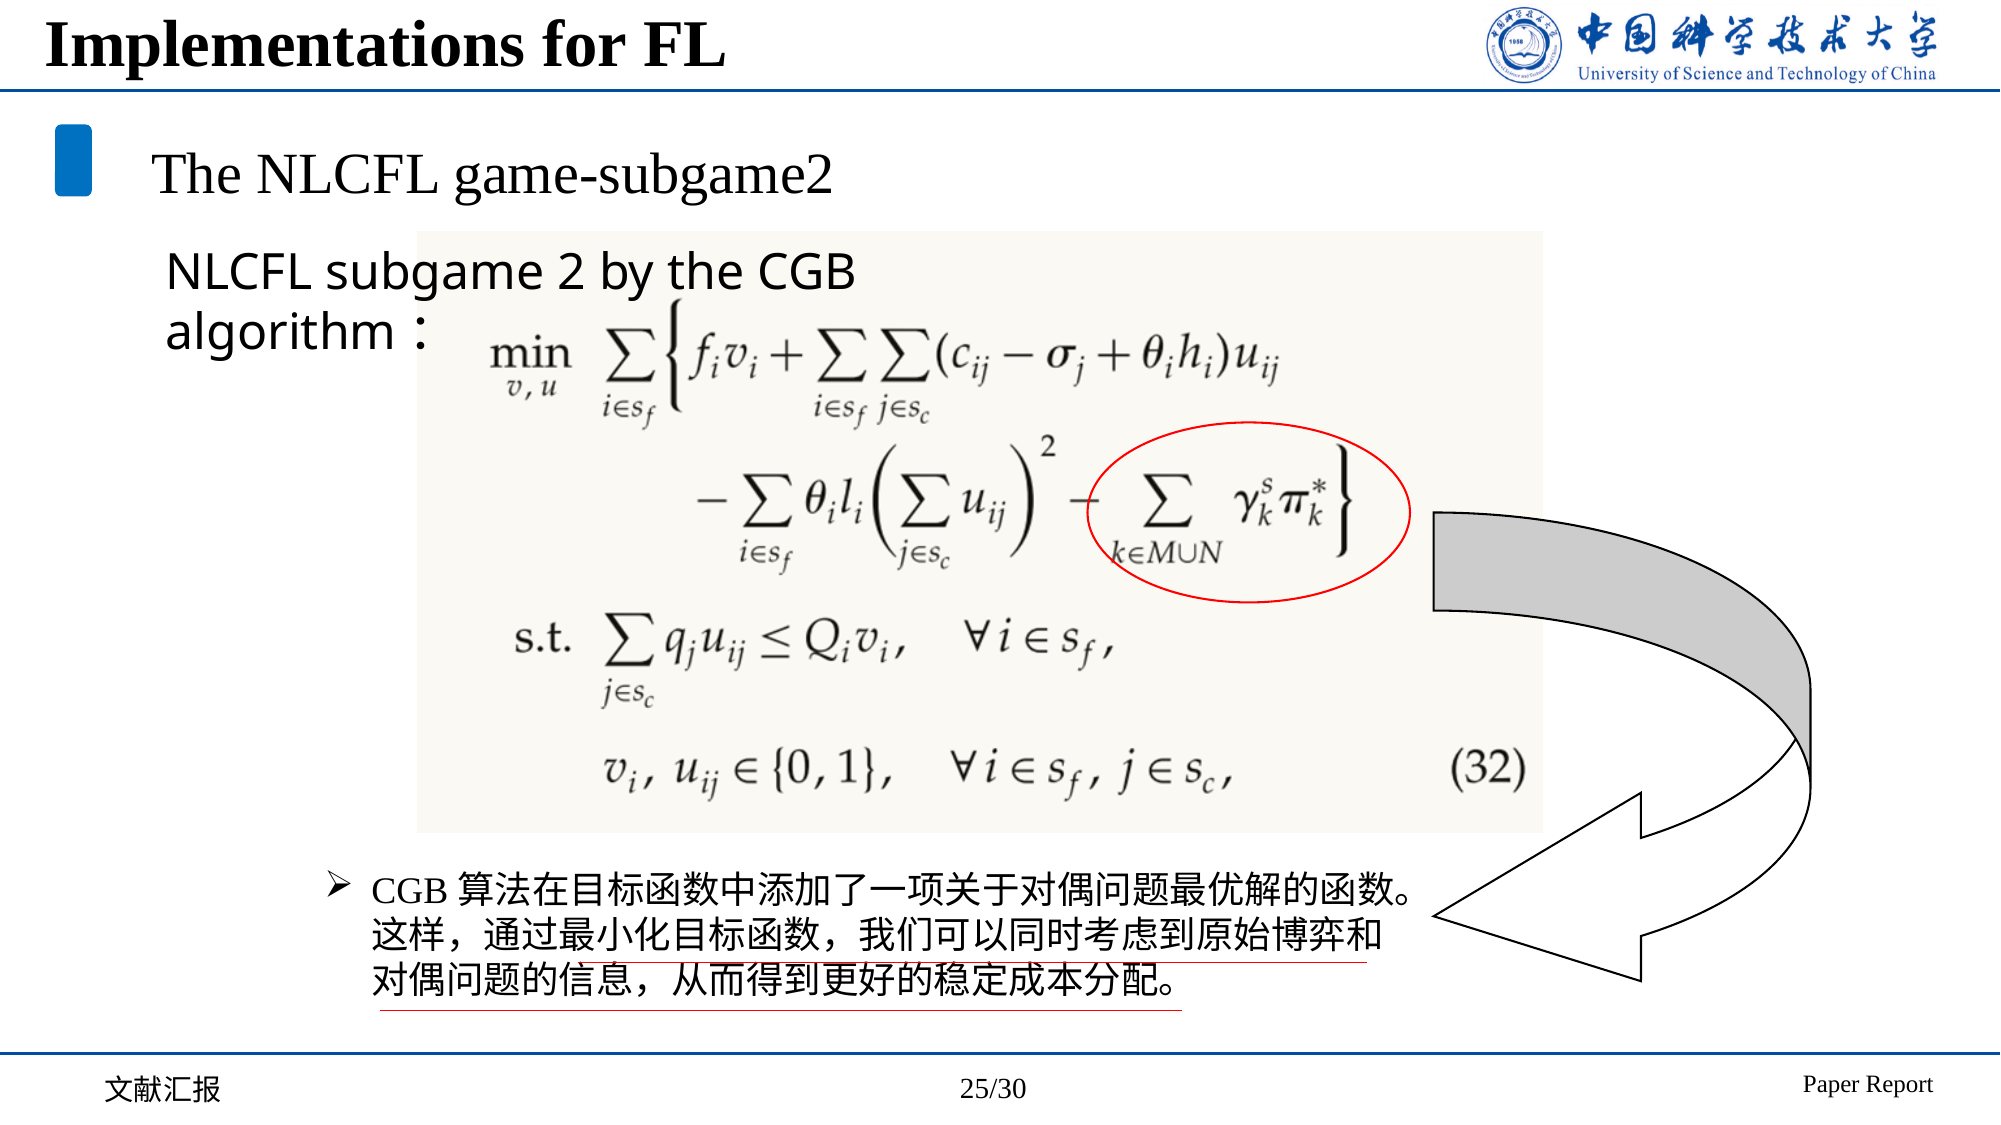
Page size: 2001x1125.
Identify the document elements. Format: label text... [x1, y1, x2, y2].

picture [417, 231, 1543, 834]
text_box 文献汇报 [28, 1073, 298, 1103]
text_box [1431, 519, 1812, 983]
text_box The NLCFL game-subgame2 [136, 127, 851, 213]
text_box NLCFL subgame 2 by the CGB algorithm： [150, 231, 417, 367]
text_box CGB算法在目标函数中添加了一项关于对偶问题最优解的函数。这样，通过最小化目标函数，我们可以同时考虑到原始博弈和对偶问题的信息，从而得到更好的稳定成本分配。 [309, 858, 1410, 1009]
title Implementations for FL [29, 4, 1755, 86]
picture [1755, 4, 1940, 86]
